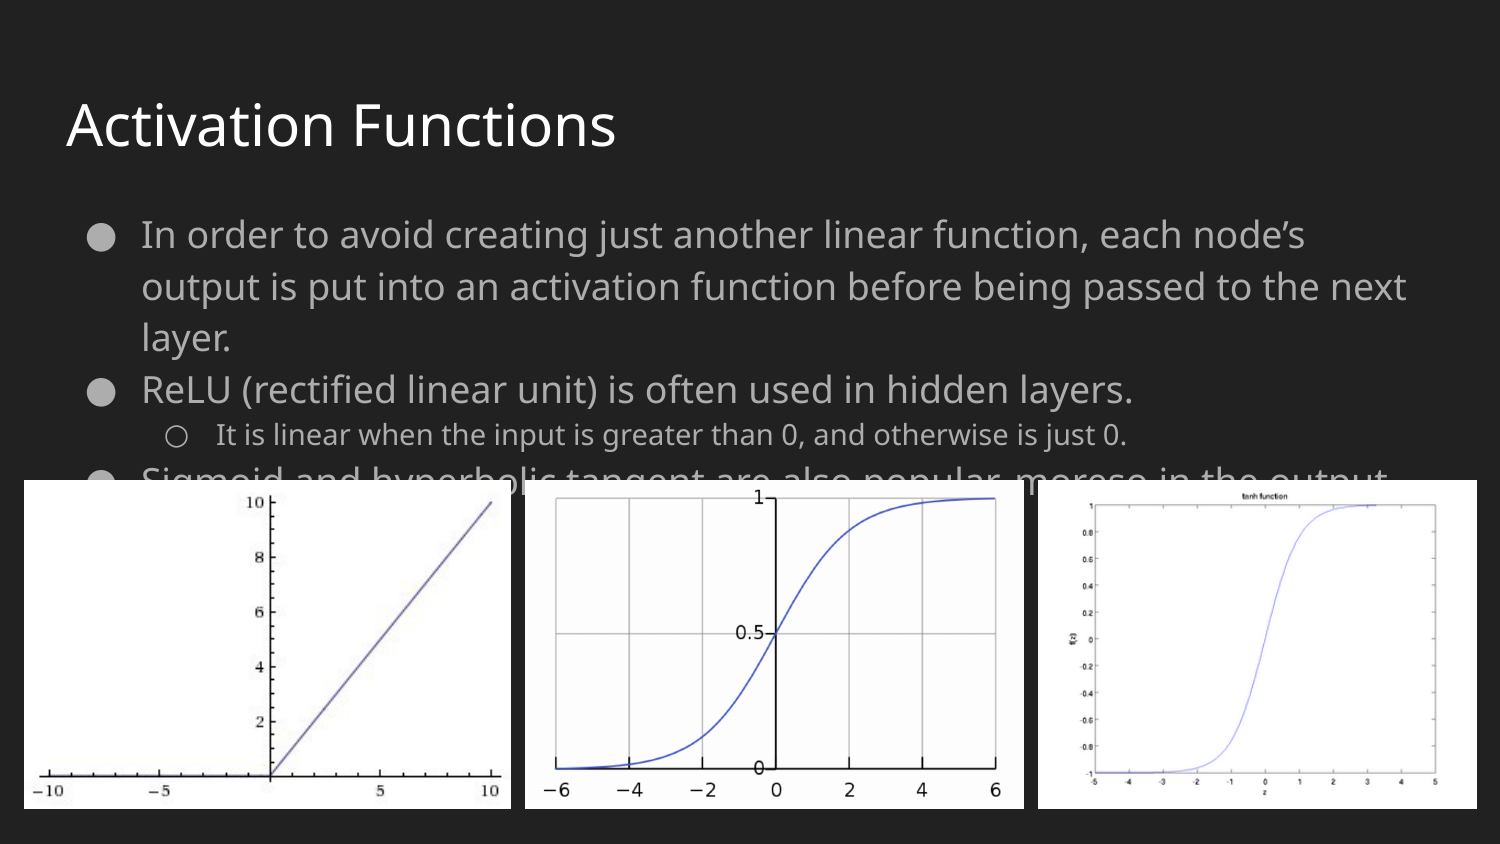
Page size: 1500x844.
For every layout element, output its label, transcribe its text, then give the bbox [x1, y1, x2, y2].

list In order to avoid creating just another linear function, each node’s output is put into an activation function before being passed to the next layer. ReLU (rectified linear unit) is often used in hidden layers. It is linear when the input is greater than 0, and otherwise is just 0. Sigmoid and hyperbolic tangent are also popular, moreso in the output layer. [51, 189, 1449, 750]
picture [24, 480, 512, 809]
picture [525, 480, 1024, 809]
picture [1038, 480, 1477, 809]
title Activation Functions [51, 72, 1449, 167]
